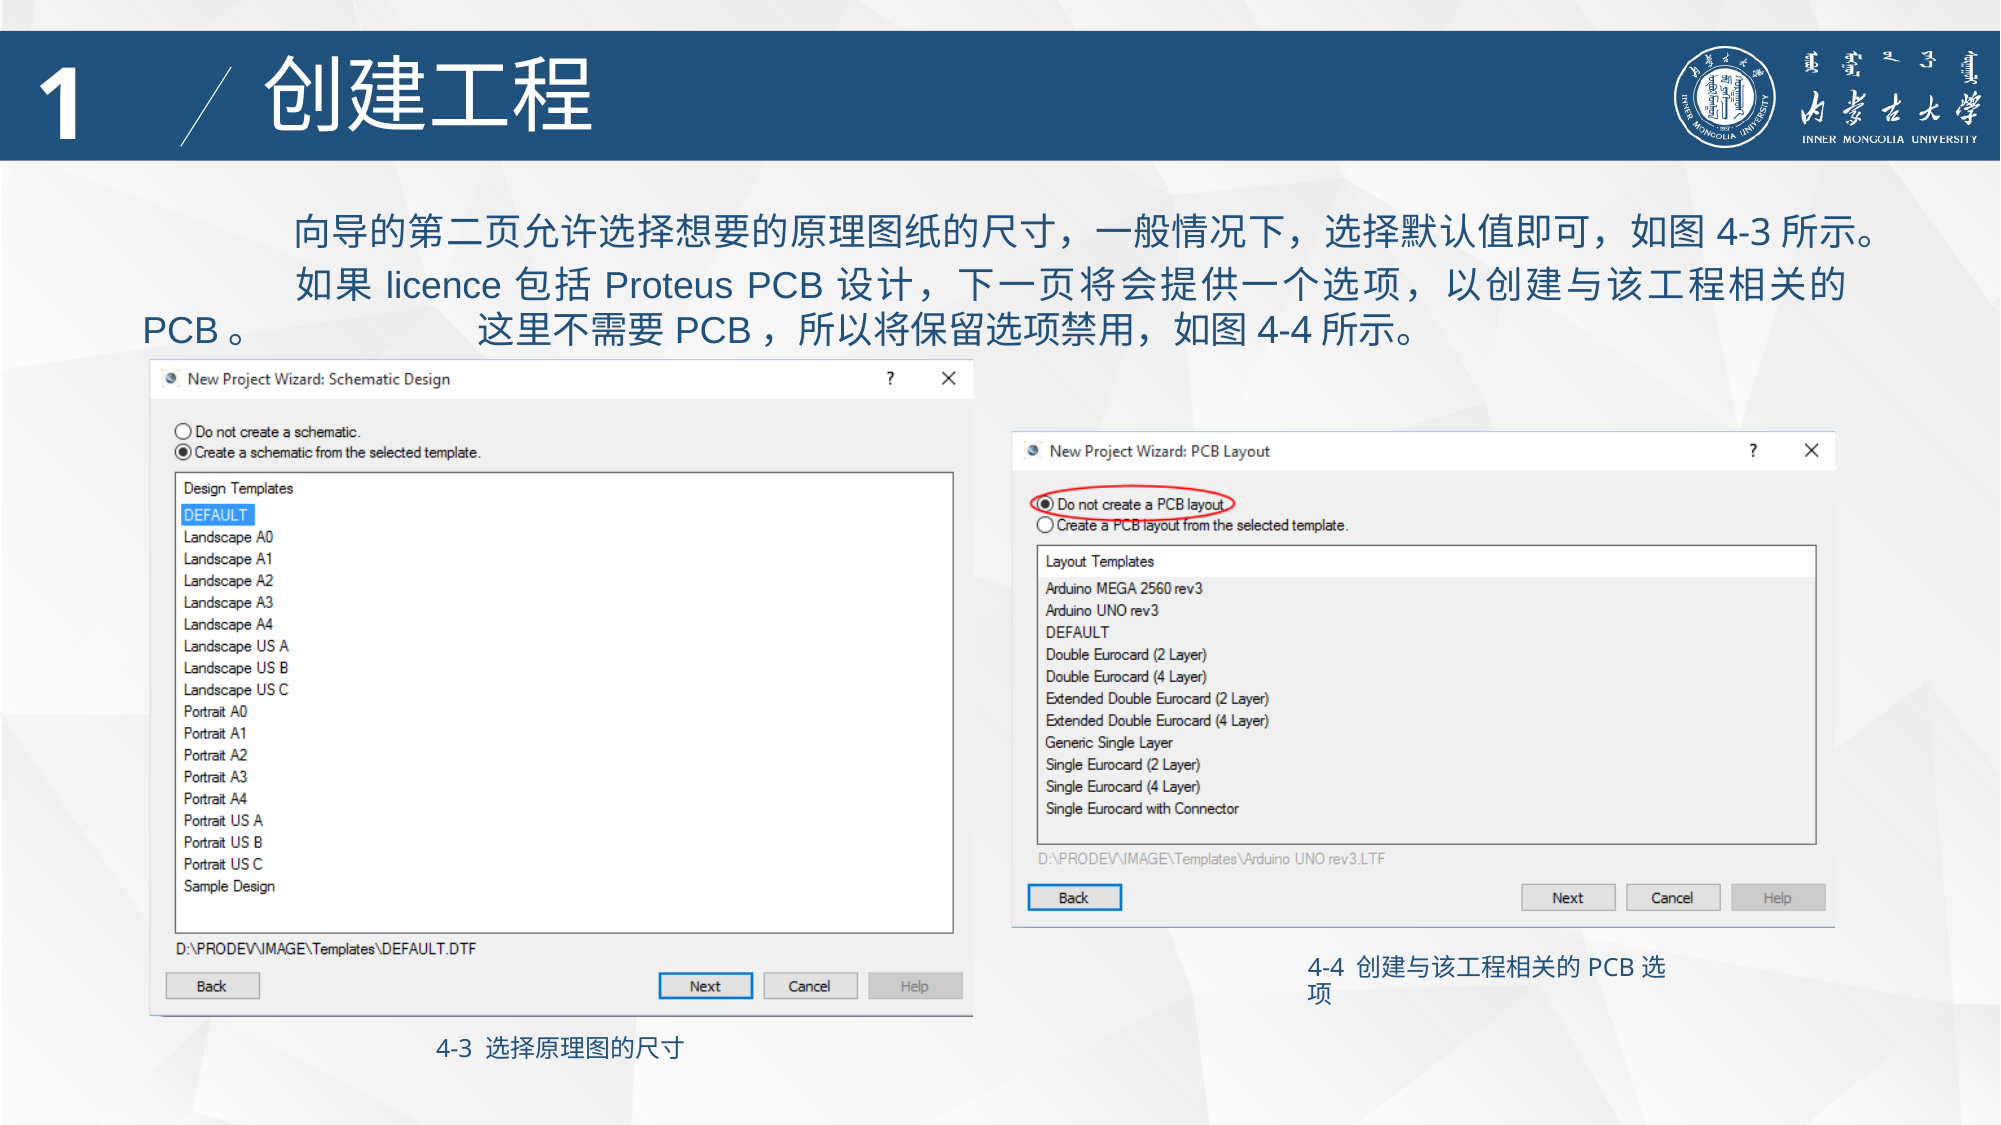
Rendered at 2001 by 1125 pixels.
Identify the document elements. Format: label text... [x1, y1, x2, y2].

text_box 如果licence包括Proteus PCB设计，下一页将会提供一个选项，以创建与该工程相关的PCB。 这里不需要PCB，所以将保留选项禁用，如图4-4所示。 [127, 253, 1873, 358]
picture [0, 0, 2001, 1125]
list 1 [19, 45, 200, 212]
picture [1673, 46, 1986, 150]
text_box 4-3 选择原理图的尺寸 [421, 1029, 701, 1111]
text_box 向导的第二页允许选择想要的原理图纸的尺寸，一般情况下，选择默认值即可，如图4-3所示。 [127, 200, 1873, 253]
text_box 4-4 创建与该工程相关的PCB选项 [1293, 947, 1695, 1029]
list 创建工程 [247, 45, 1036, 134]
